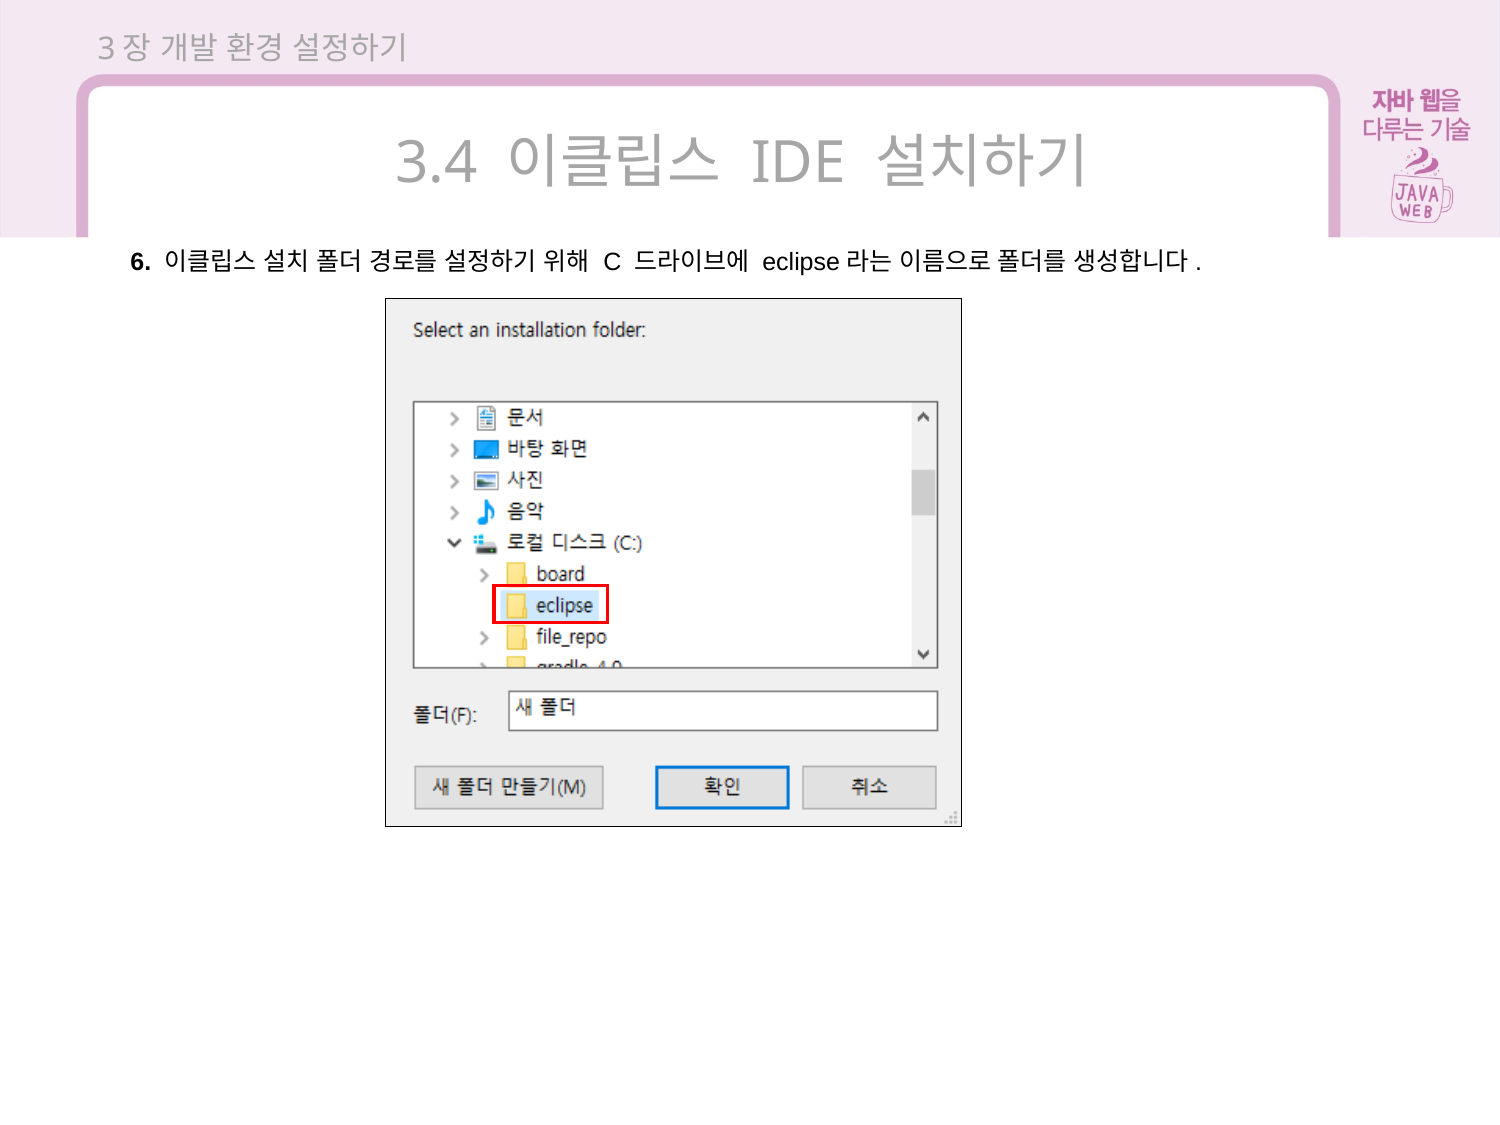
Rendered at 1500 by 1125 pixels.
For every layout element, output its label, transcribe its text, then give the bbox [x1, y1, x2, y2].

picture [0, 0, 1500, 1125]
text_box 3.4 이클립스 IDE 설치하기 [217, 117, 1268, 202]
text_box 6. 이클립스 설치 폴더 경로를 설정하기 위해 C 드라이브에 eclipse라는 이름으로 폴더를 생성합니다. [115, 238, 1494, 283]
text_box 3장 개발 환경 설정하기 [82, 0, 1133, 74]
